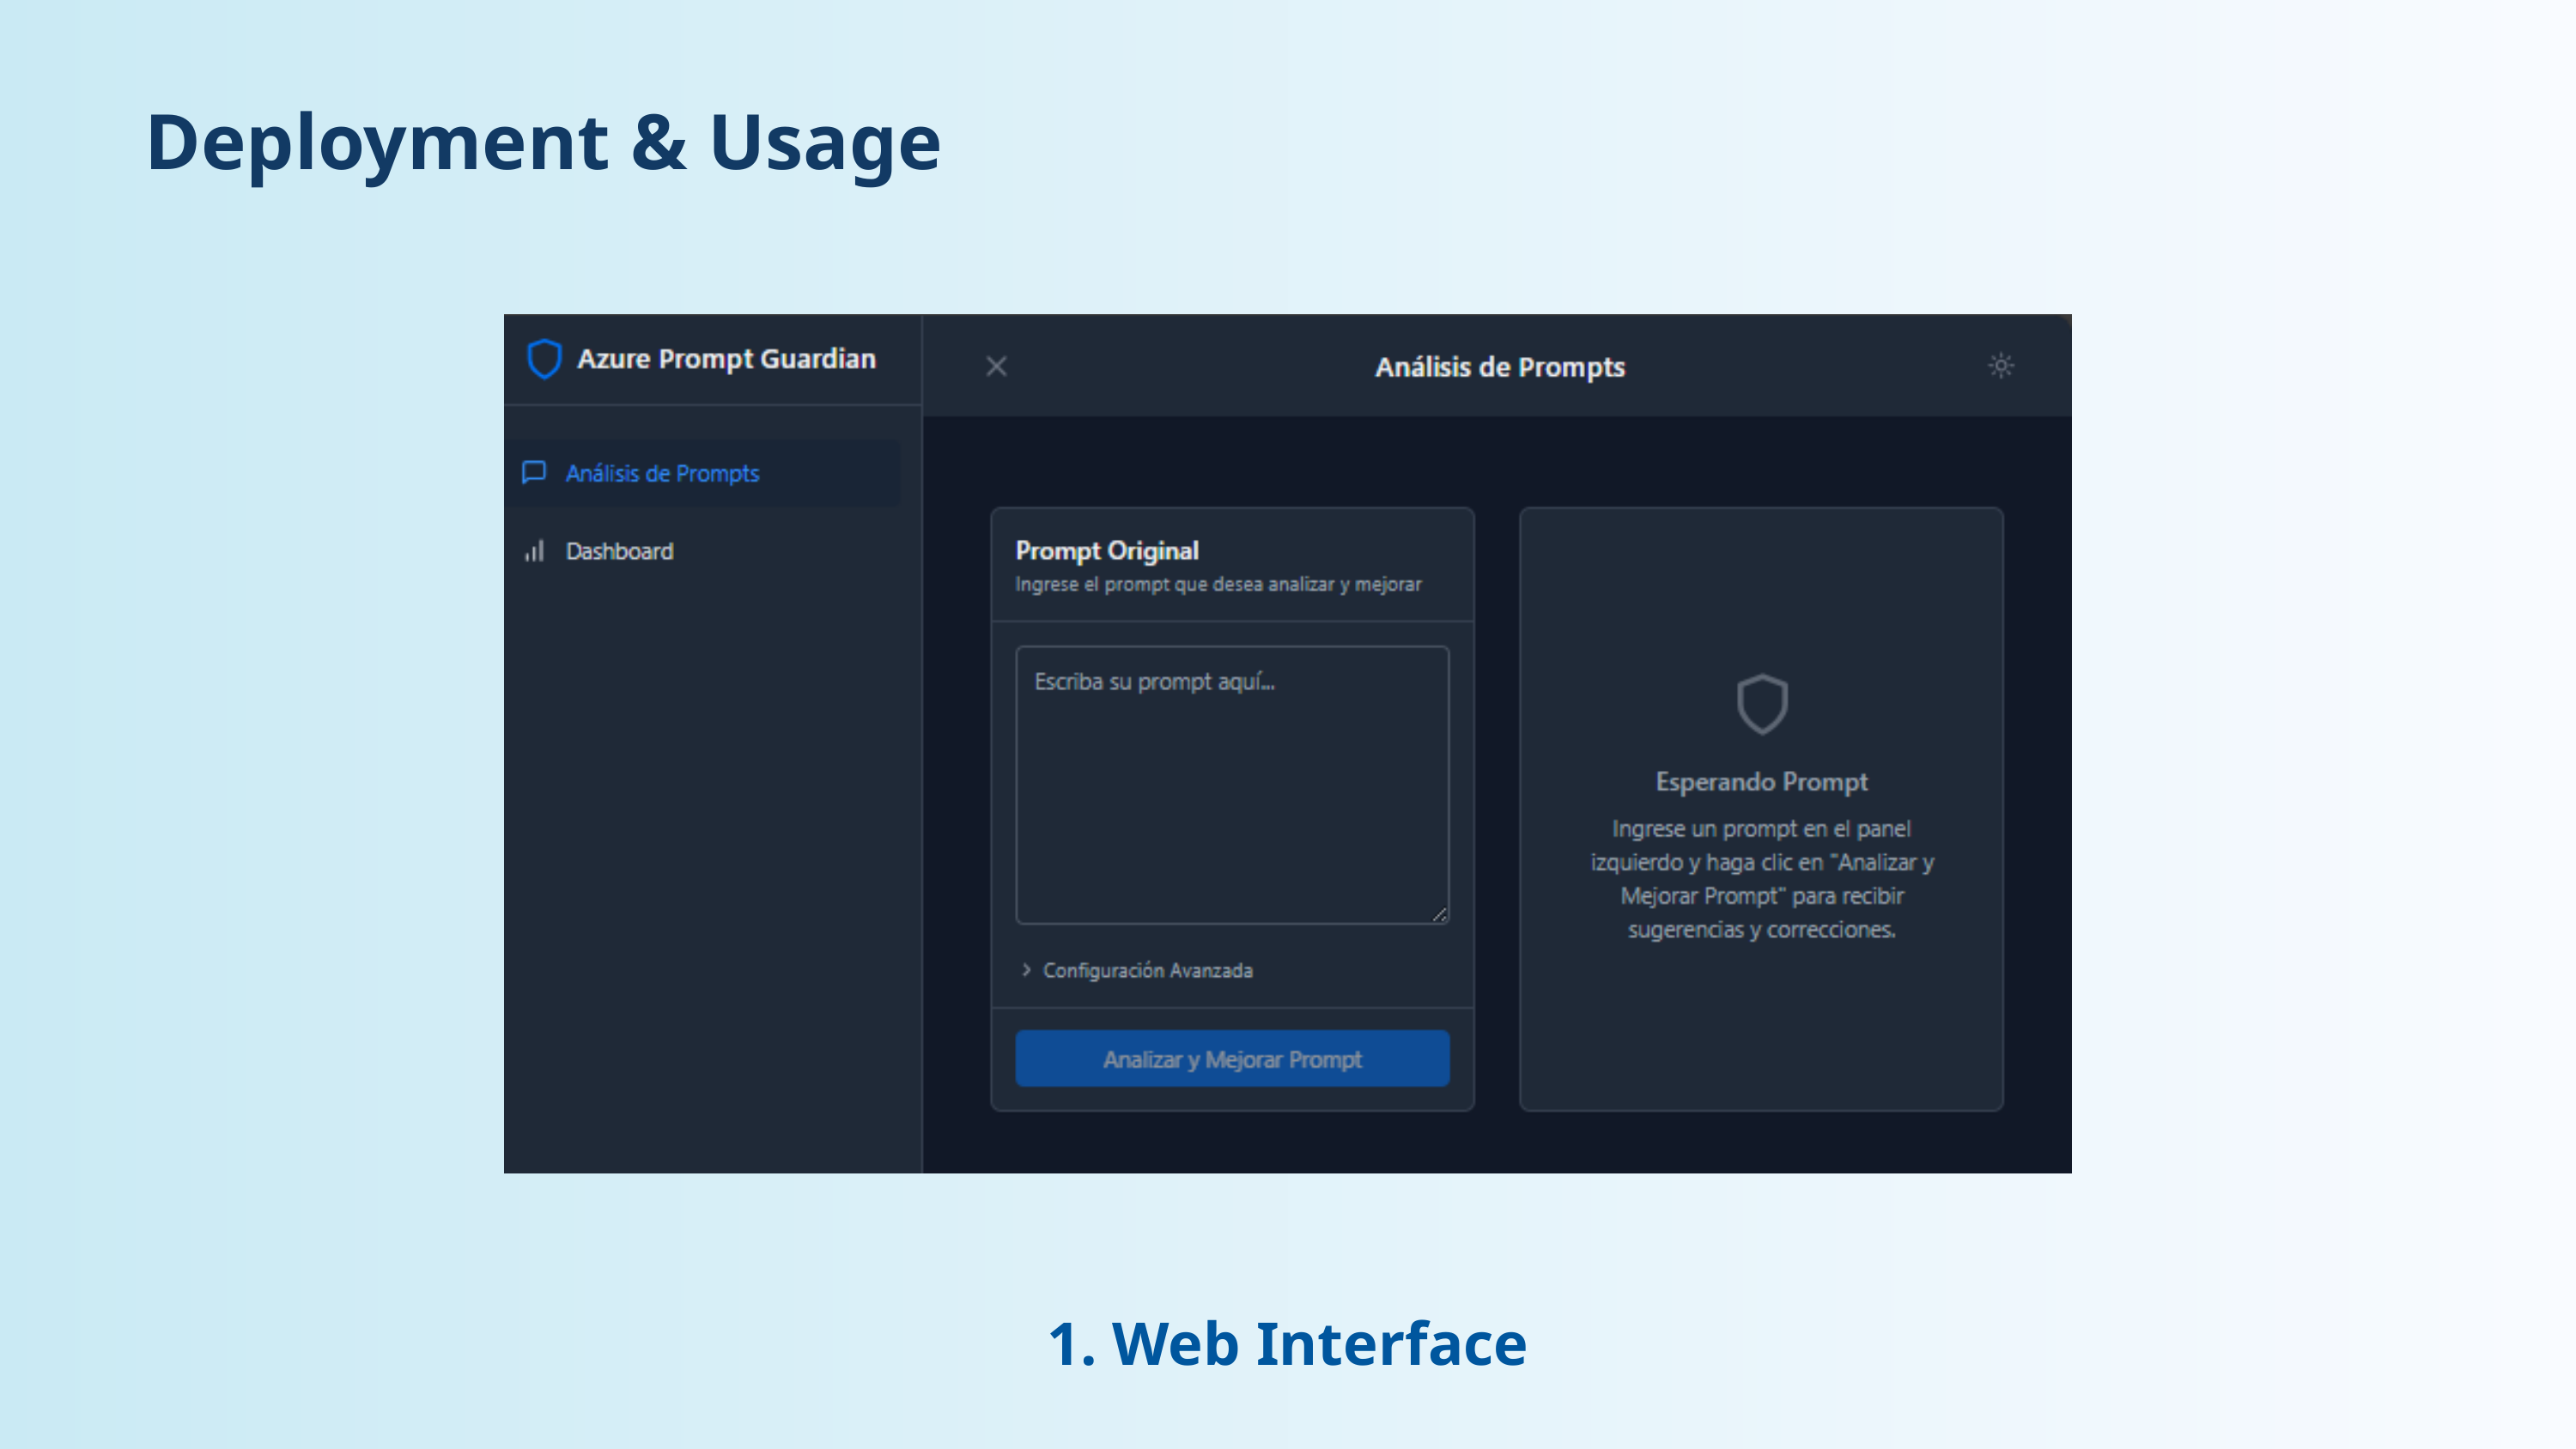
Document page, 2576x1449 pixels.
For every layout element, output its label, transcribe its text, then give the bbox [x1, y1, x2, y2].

text_box Deployment & Usage [144, 93, 1524, 185]
text_box 1. Web Interface [985, 1294, 1591, 1377]
text_box [504, 314, 2072, 1173]
